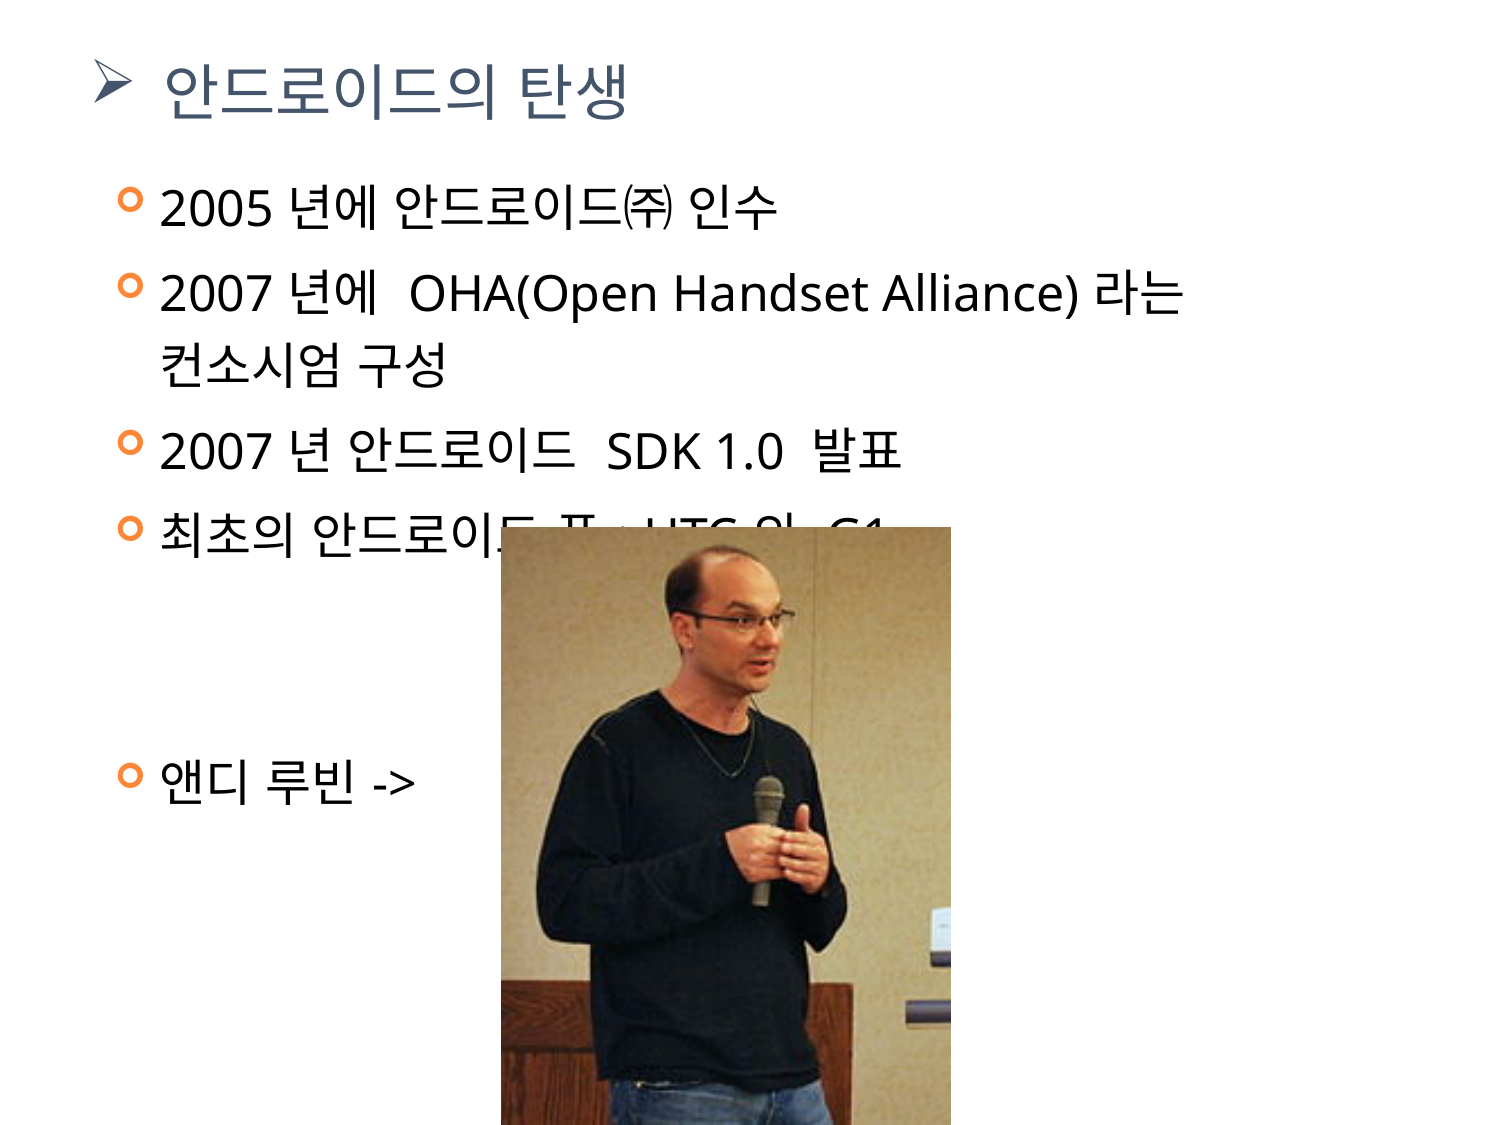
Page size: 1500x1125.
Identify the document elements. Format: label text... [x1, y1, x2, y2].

picture [501, 527, 951, 1125]
text_box 안드로이드의 탄생 [75, 36, 1300, 141]
text_box 2005년에 안드로이드㈜ 인수 2007년에 OHA(Open Handset Alliance)라는 컨소시엄 구성 2007년 안드로이드 SDK 1.0 발표 최초의 안드로이드 폰: HTC의 G1 앤디 루빈-> [100, 160, 1326, 961]
